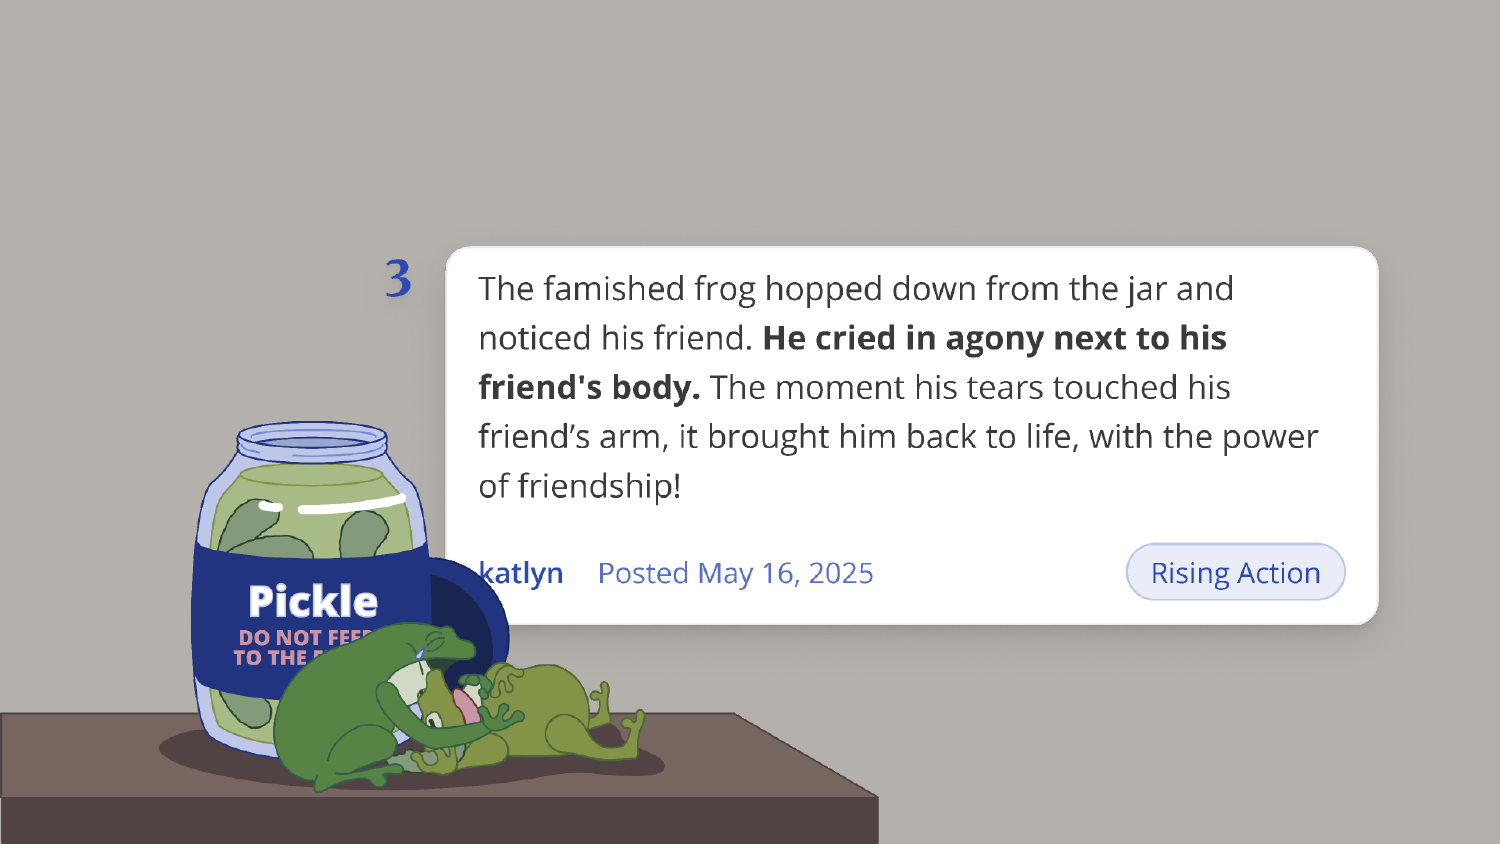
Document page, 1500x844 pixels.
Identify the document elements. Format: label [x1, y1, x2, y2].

picture [0, 216, 1424, 844]
